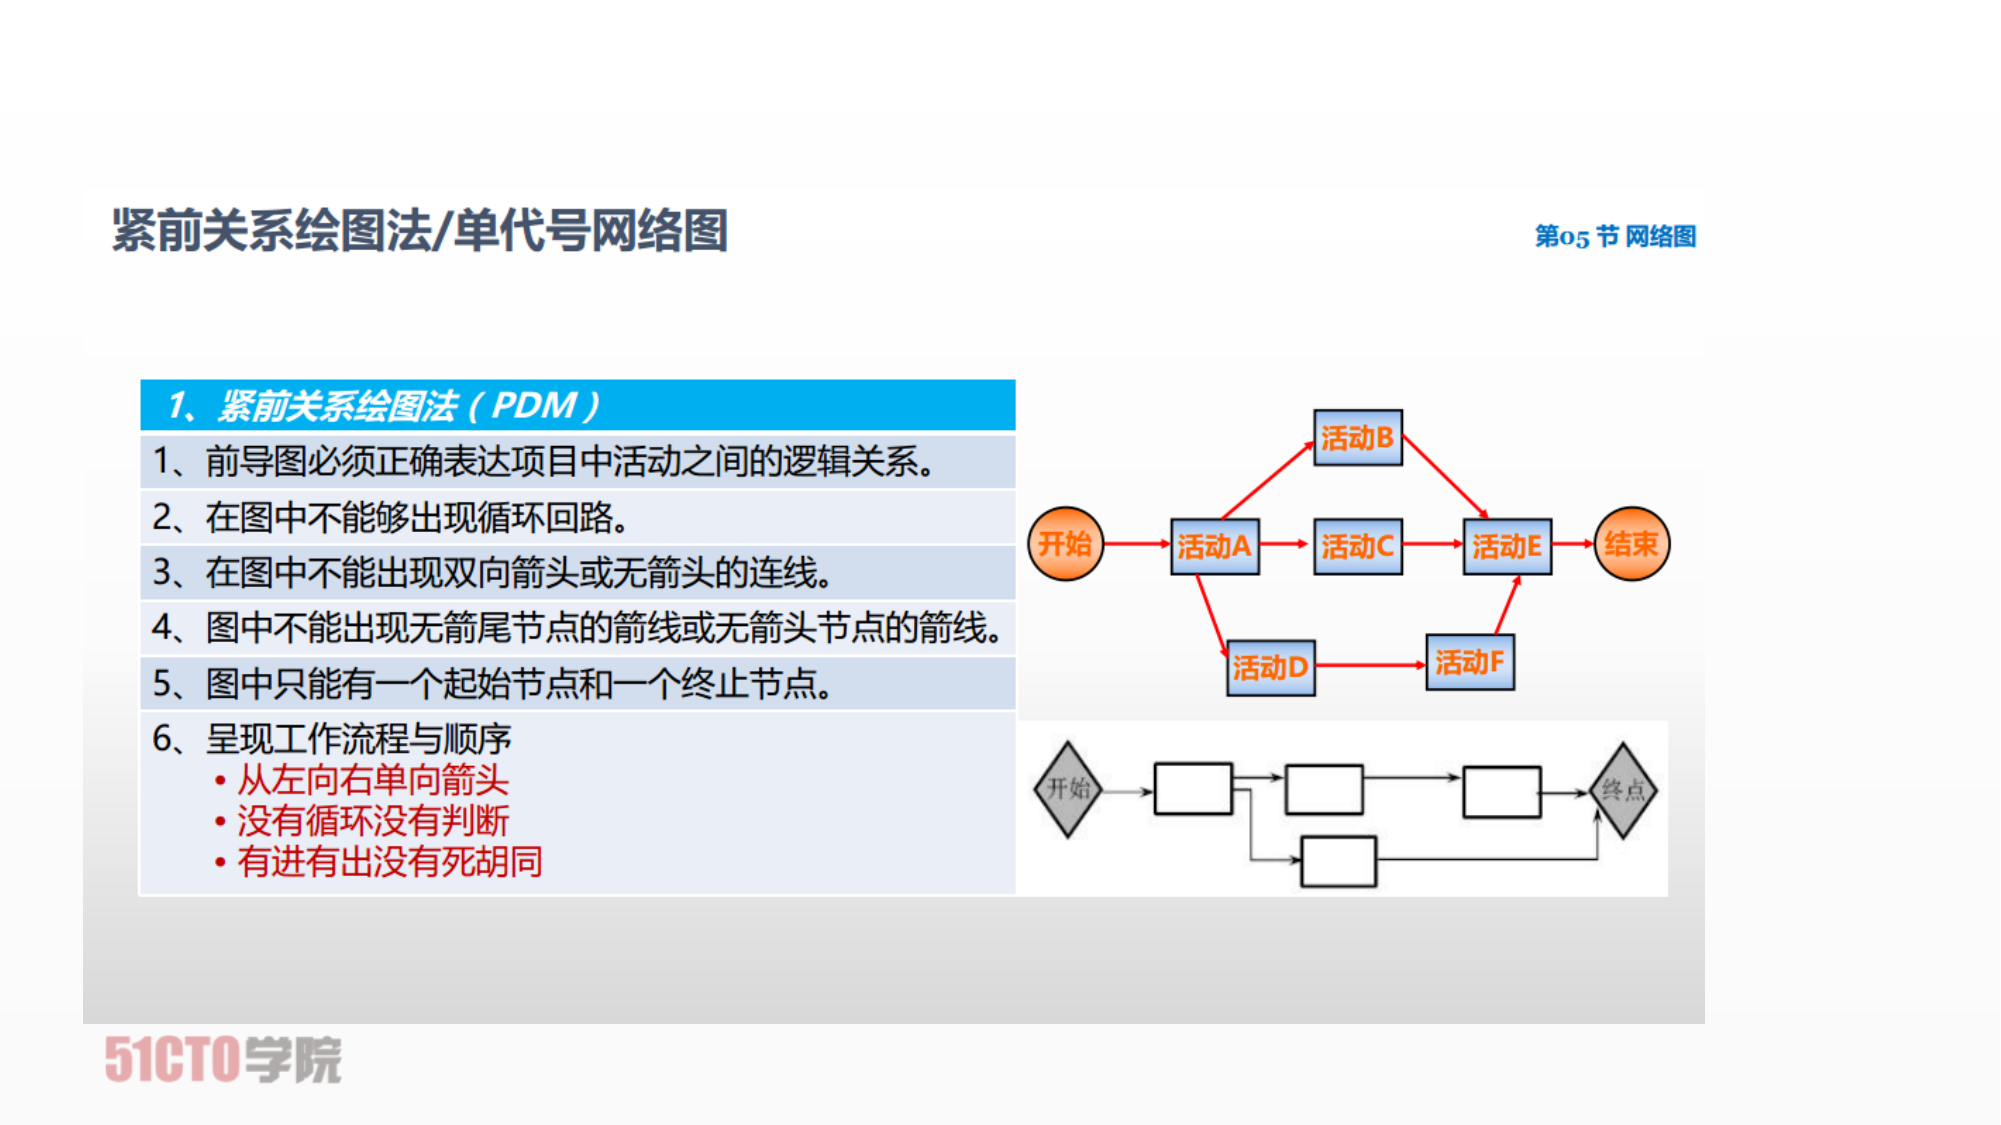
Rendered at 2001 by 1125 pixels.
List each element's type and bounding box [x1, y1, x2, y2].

picture [45, 188, 1706, 1107]
